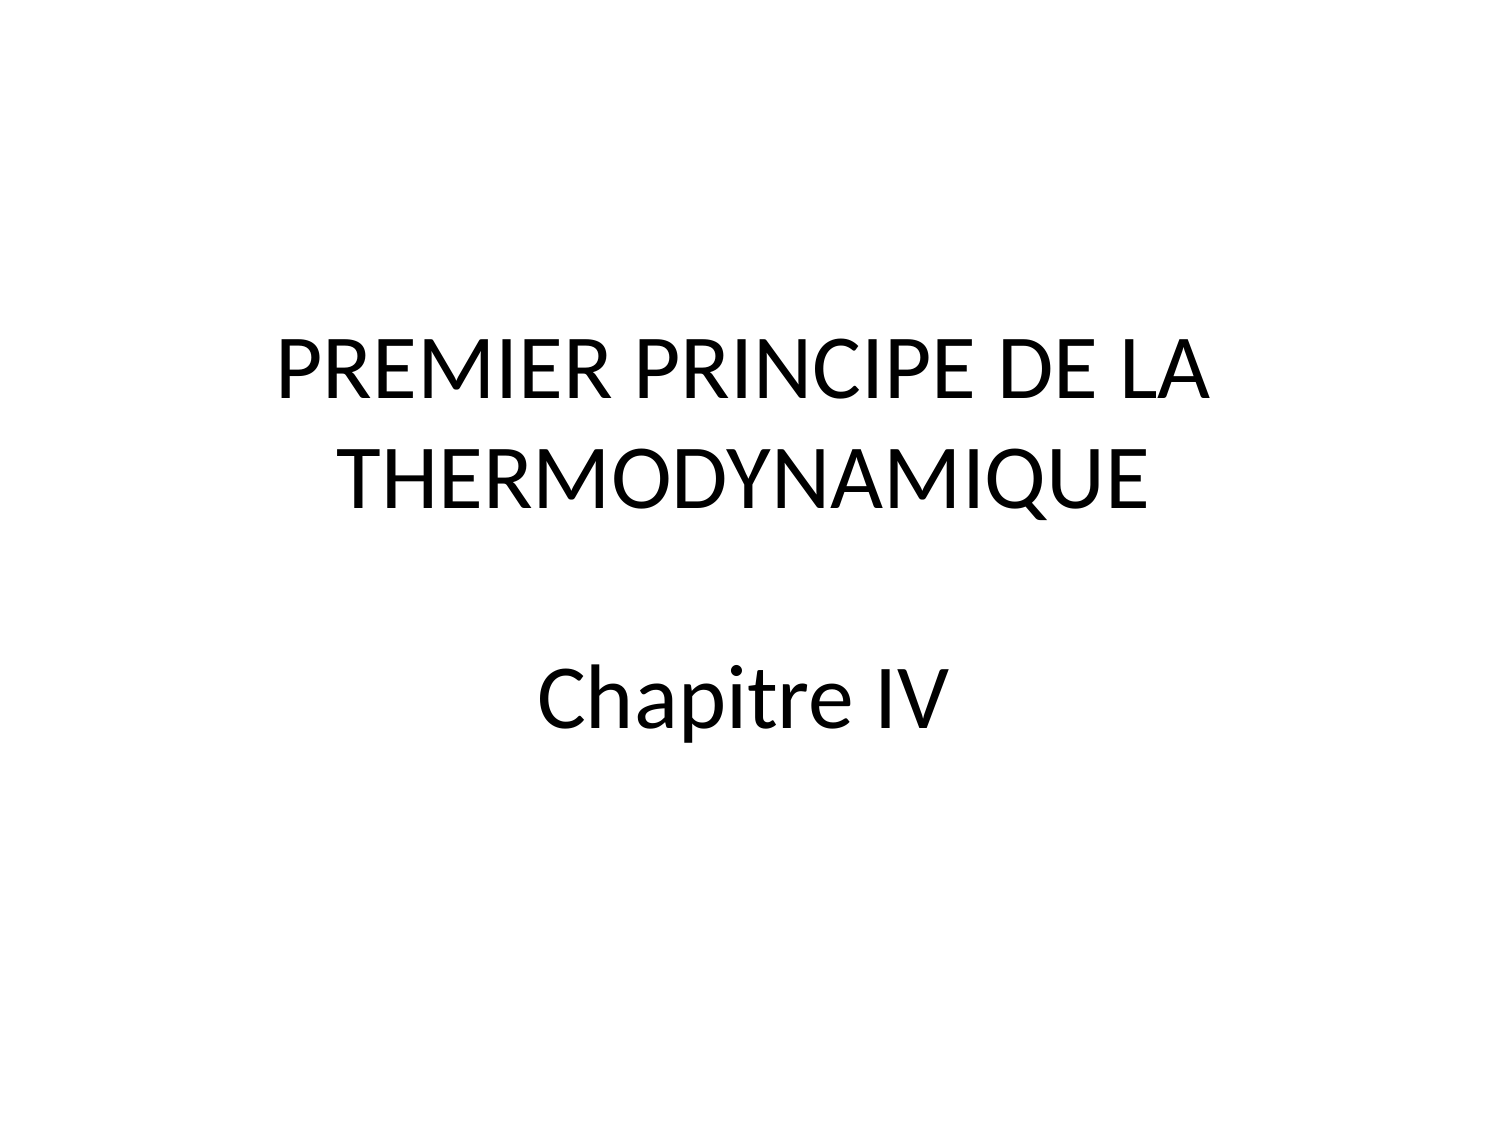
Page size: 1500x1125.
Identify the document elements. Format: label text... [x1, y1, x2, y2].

title PREMIER PRINCIPE DE LA THERMODYNAMIQUE Chapitre IV [100, 219, 1388, 835]
